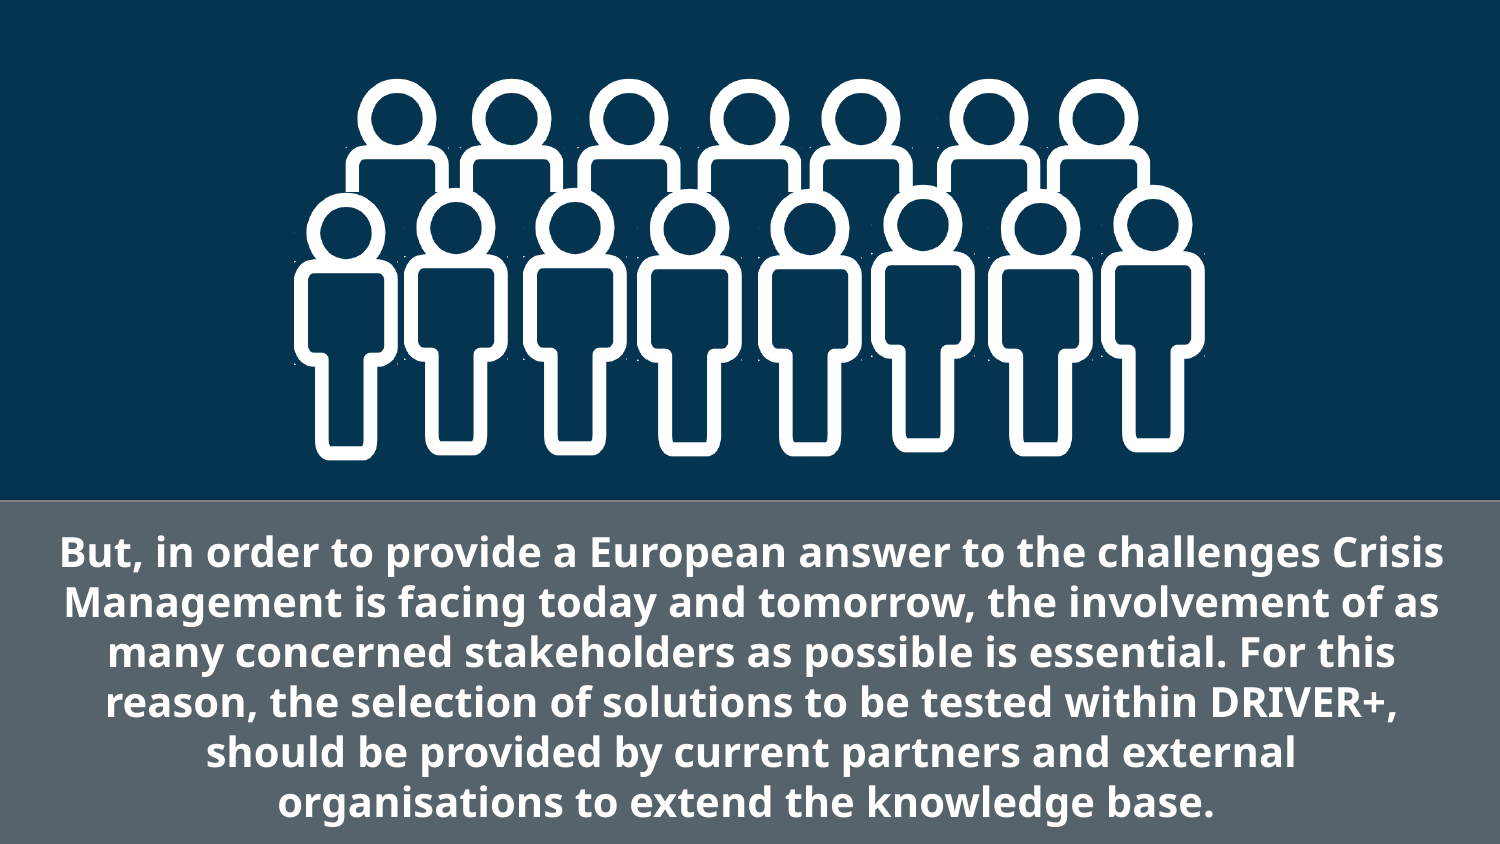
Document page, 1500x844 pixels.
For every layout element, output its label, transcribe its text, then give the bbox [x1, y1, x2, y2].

text_box But, in order to provide a European answer to the challenges Crisis Management is facing today and tomorrow, the involvement of as many concerned stakeholders as possible is essential. For this reason, the selection of solutions to be tested within DRIVER+, should be provided by current partners and external organisations to extend the knowledge base. [42, 518, 1461, 635]
text_box [0, 0, 1500, 844]
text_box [294, 31, 1206, 502]
